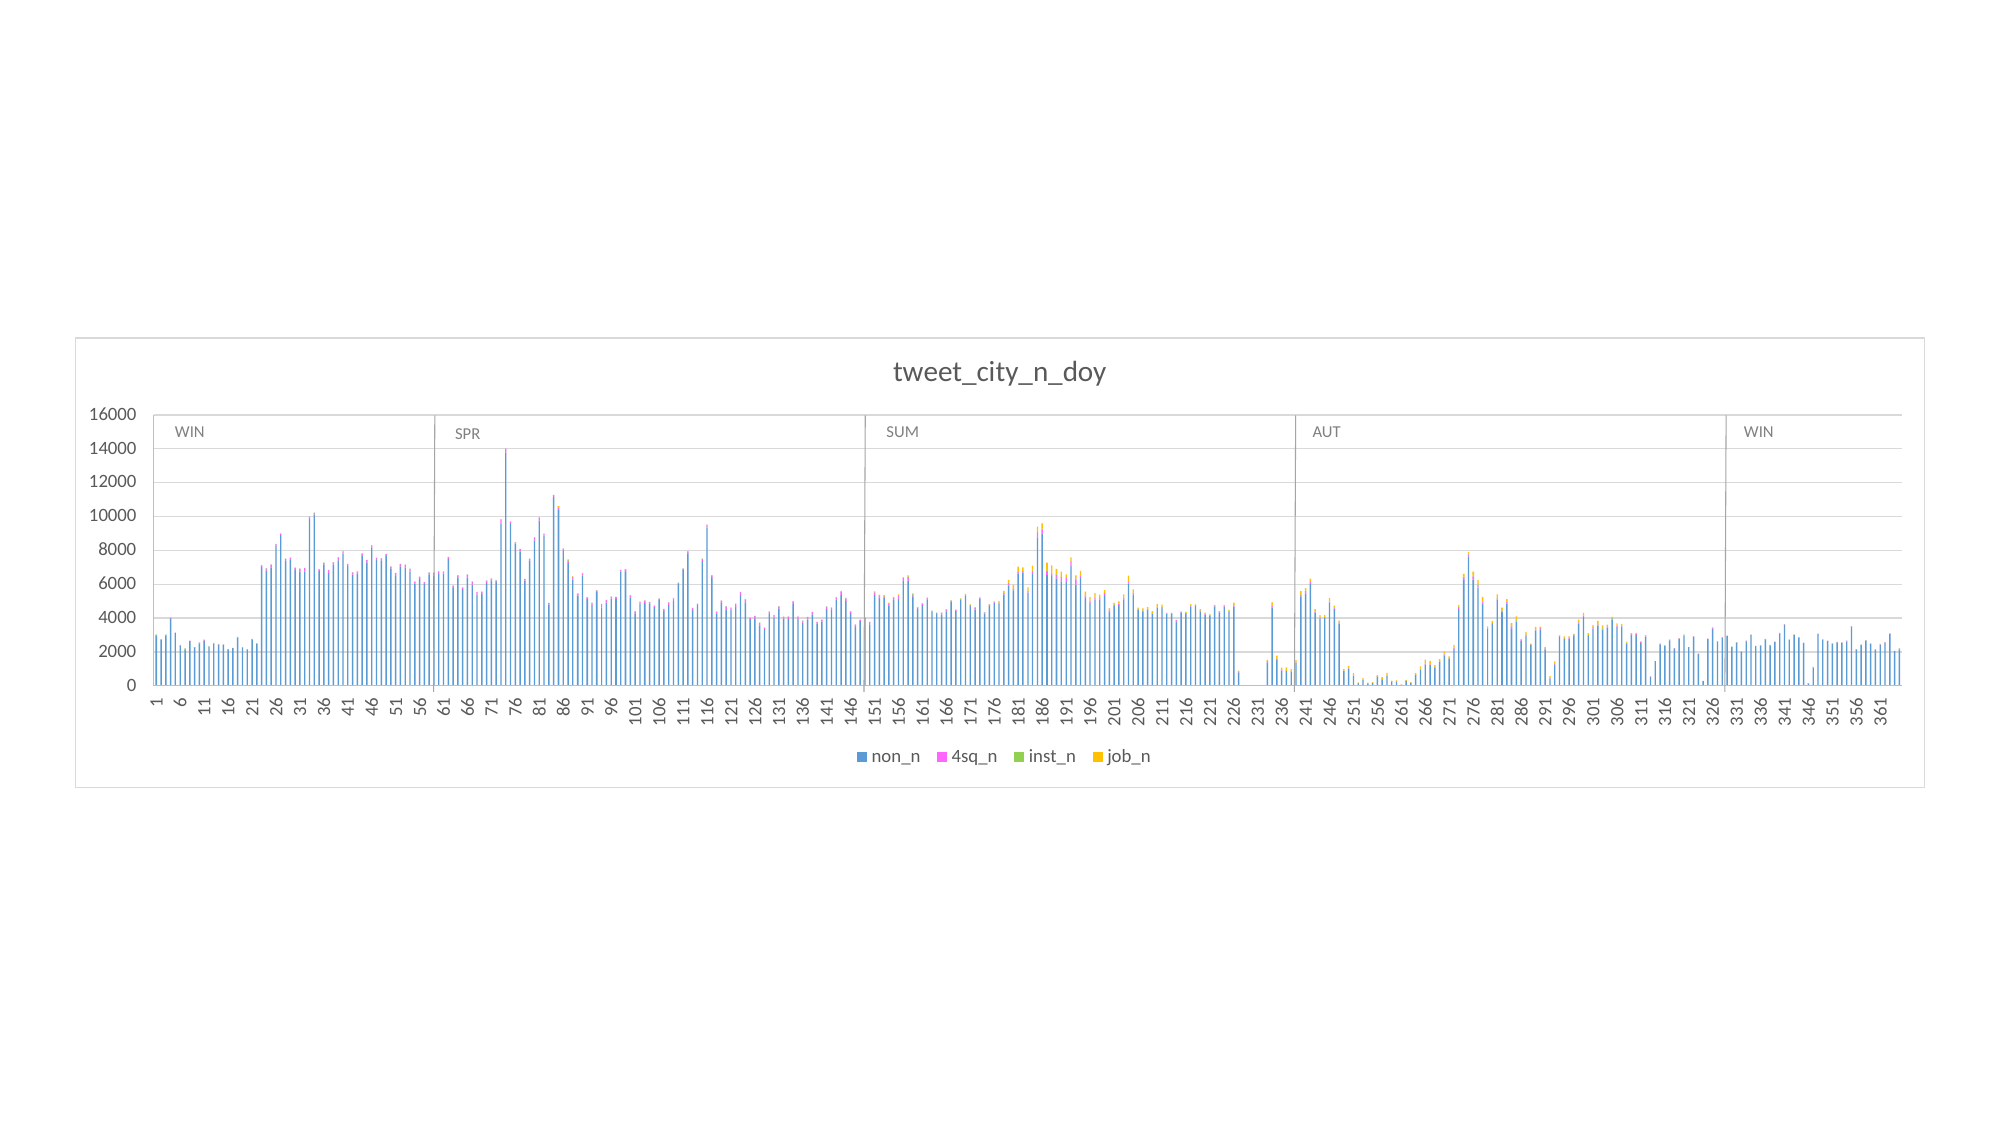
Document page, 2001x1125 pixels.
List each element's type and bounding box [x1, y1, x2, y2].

text_box [152, 413, 1797, 692]
picture [74, 336, 1926, 788]
